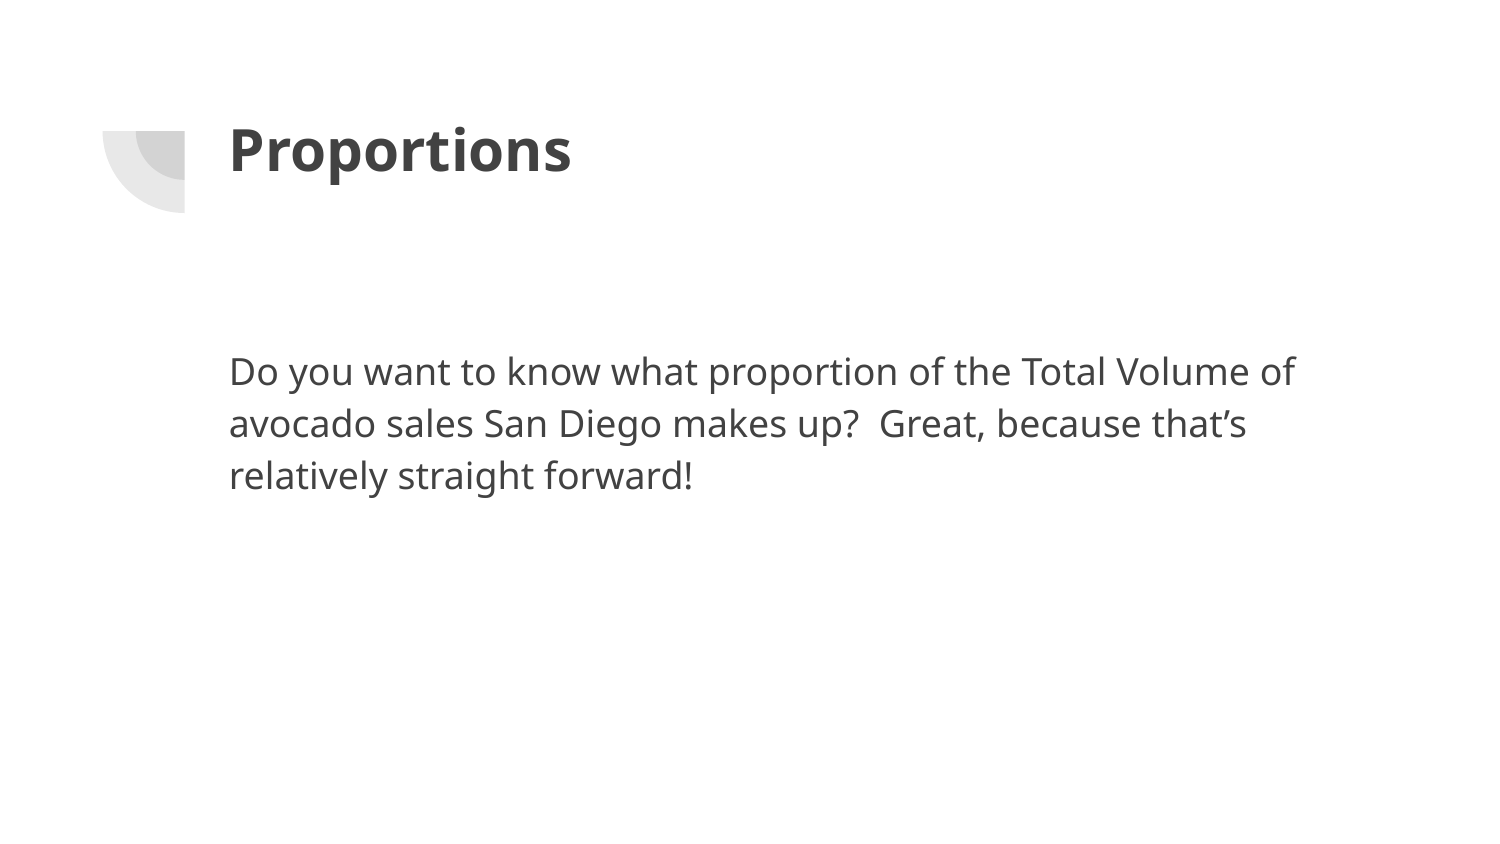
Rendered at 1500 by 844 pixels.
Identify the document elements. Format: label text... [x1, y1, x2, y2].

title Proportions [213, 98, 1368, 263]
list Do you want to know what proportion of the Total Volume of avocado sales San Diego makes up? Great, because that’s relatively straight forward! [213, 326, 1368, 744]
